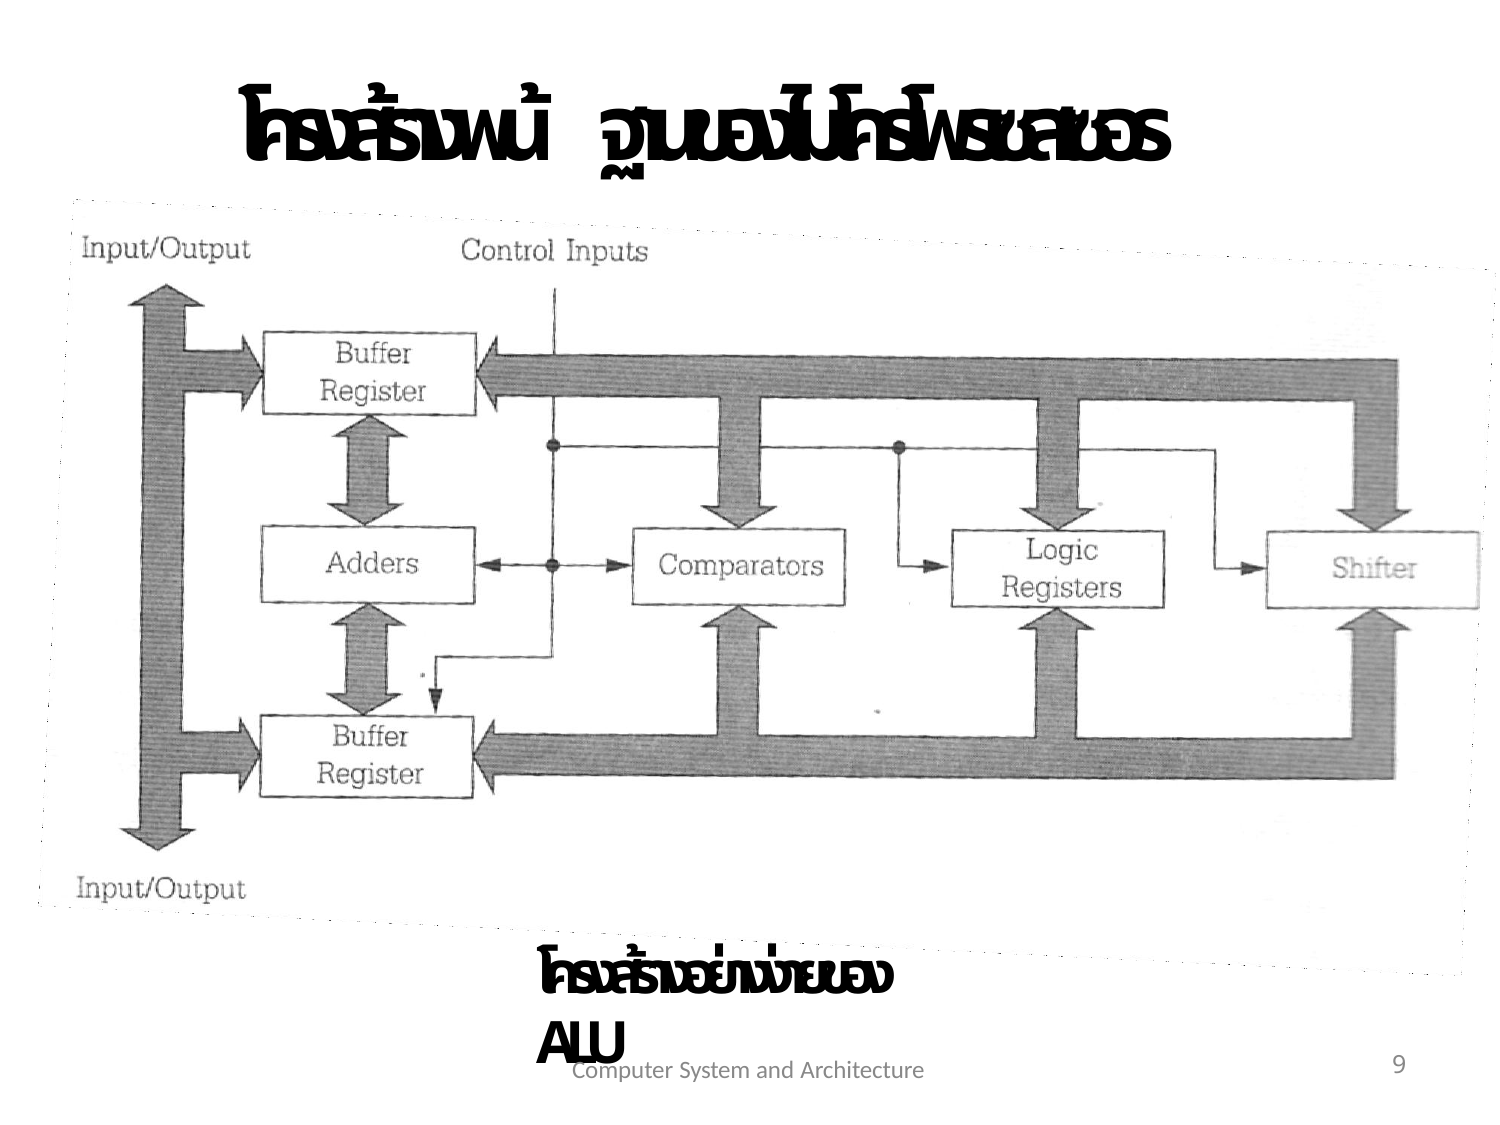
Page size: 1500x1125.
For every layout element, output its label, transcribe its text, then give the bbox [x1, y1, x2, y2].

footer Computer System and Architecture [570, 1057, 930, 1125]
slide_number 10 [1385, 1053, 1417, 1125]
picture [36, 198, 1496, 977]
text_box โครงสร้างอย่างง่ายของ ALU [534, 985, 991, 1076]
title โครงสร้างพน้ ฐานของไมโครโพรเซสเซอร [235, 66, 1263, 197]
